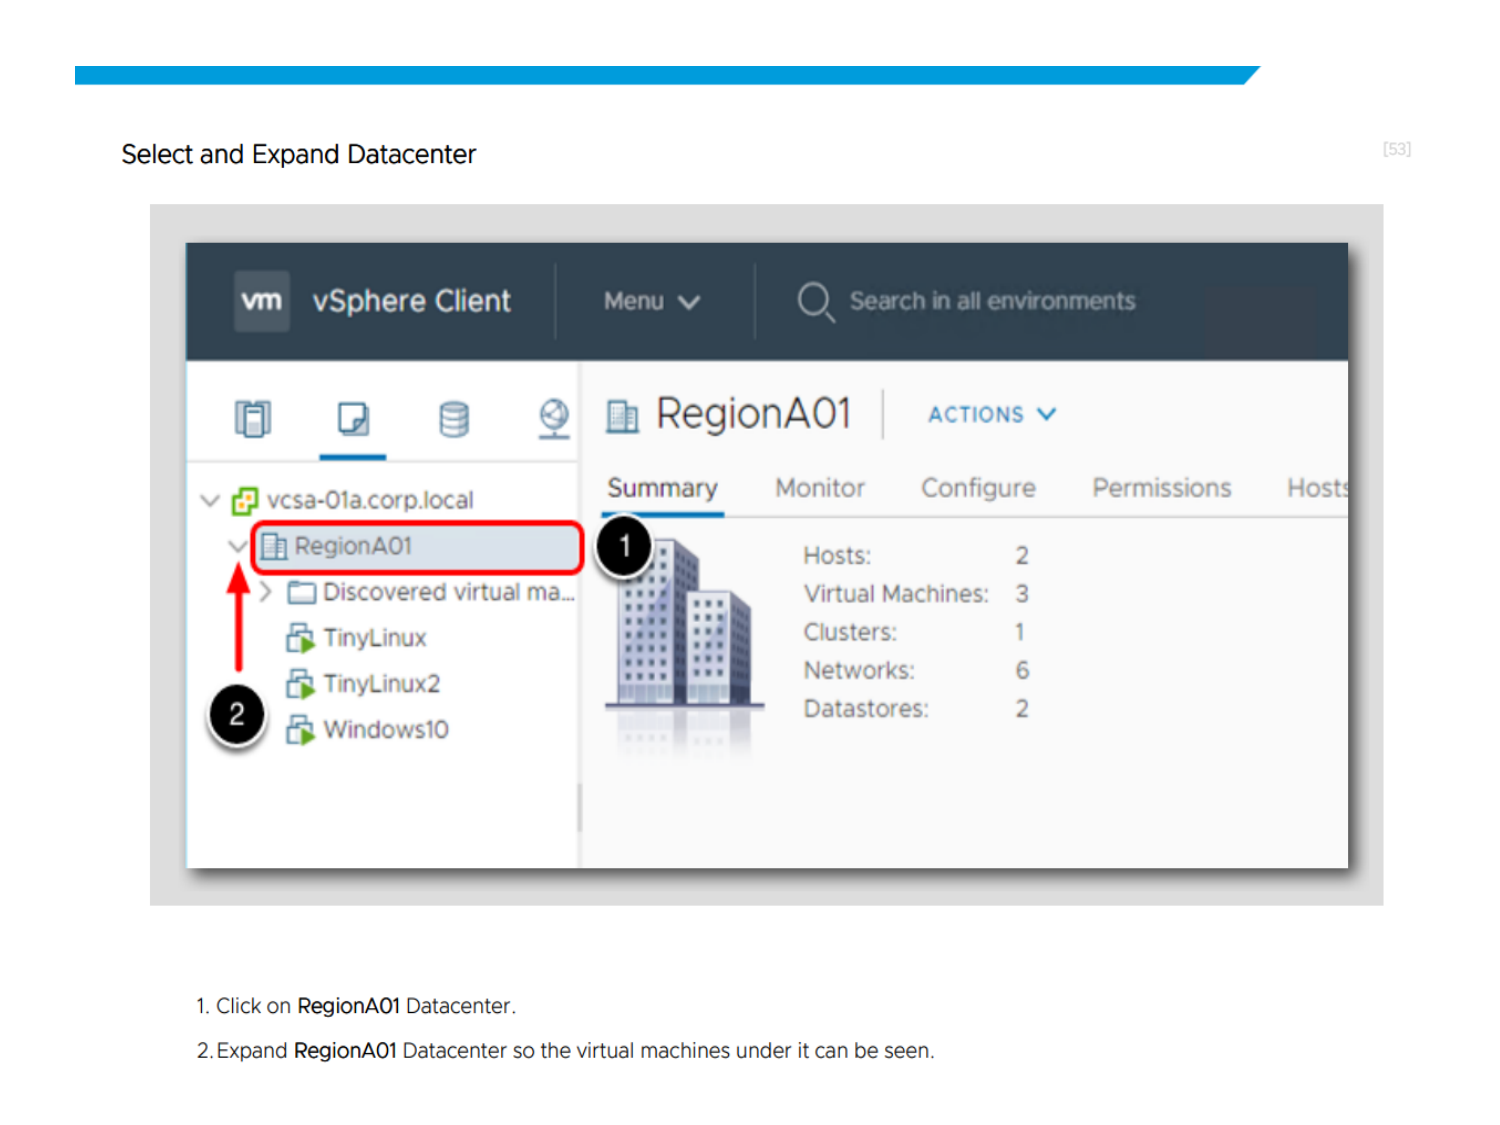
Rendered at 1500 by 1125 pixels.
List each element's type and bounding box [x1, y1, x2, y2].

list [74, 66, 1483, 1083]
